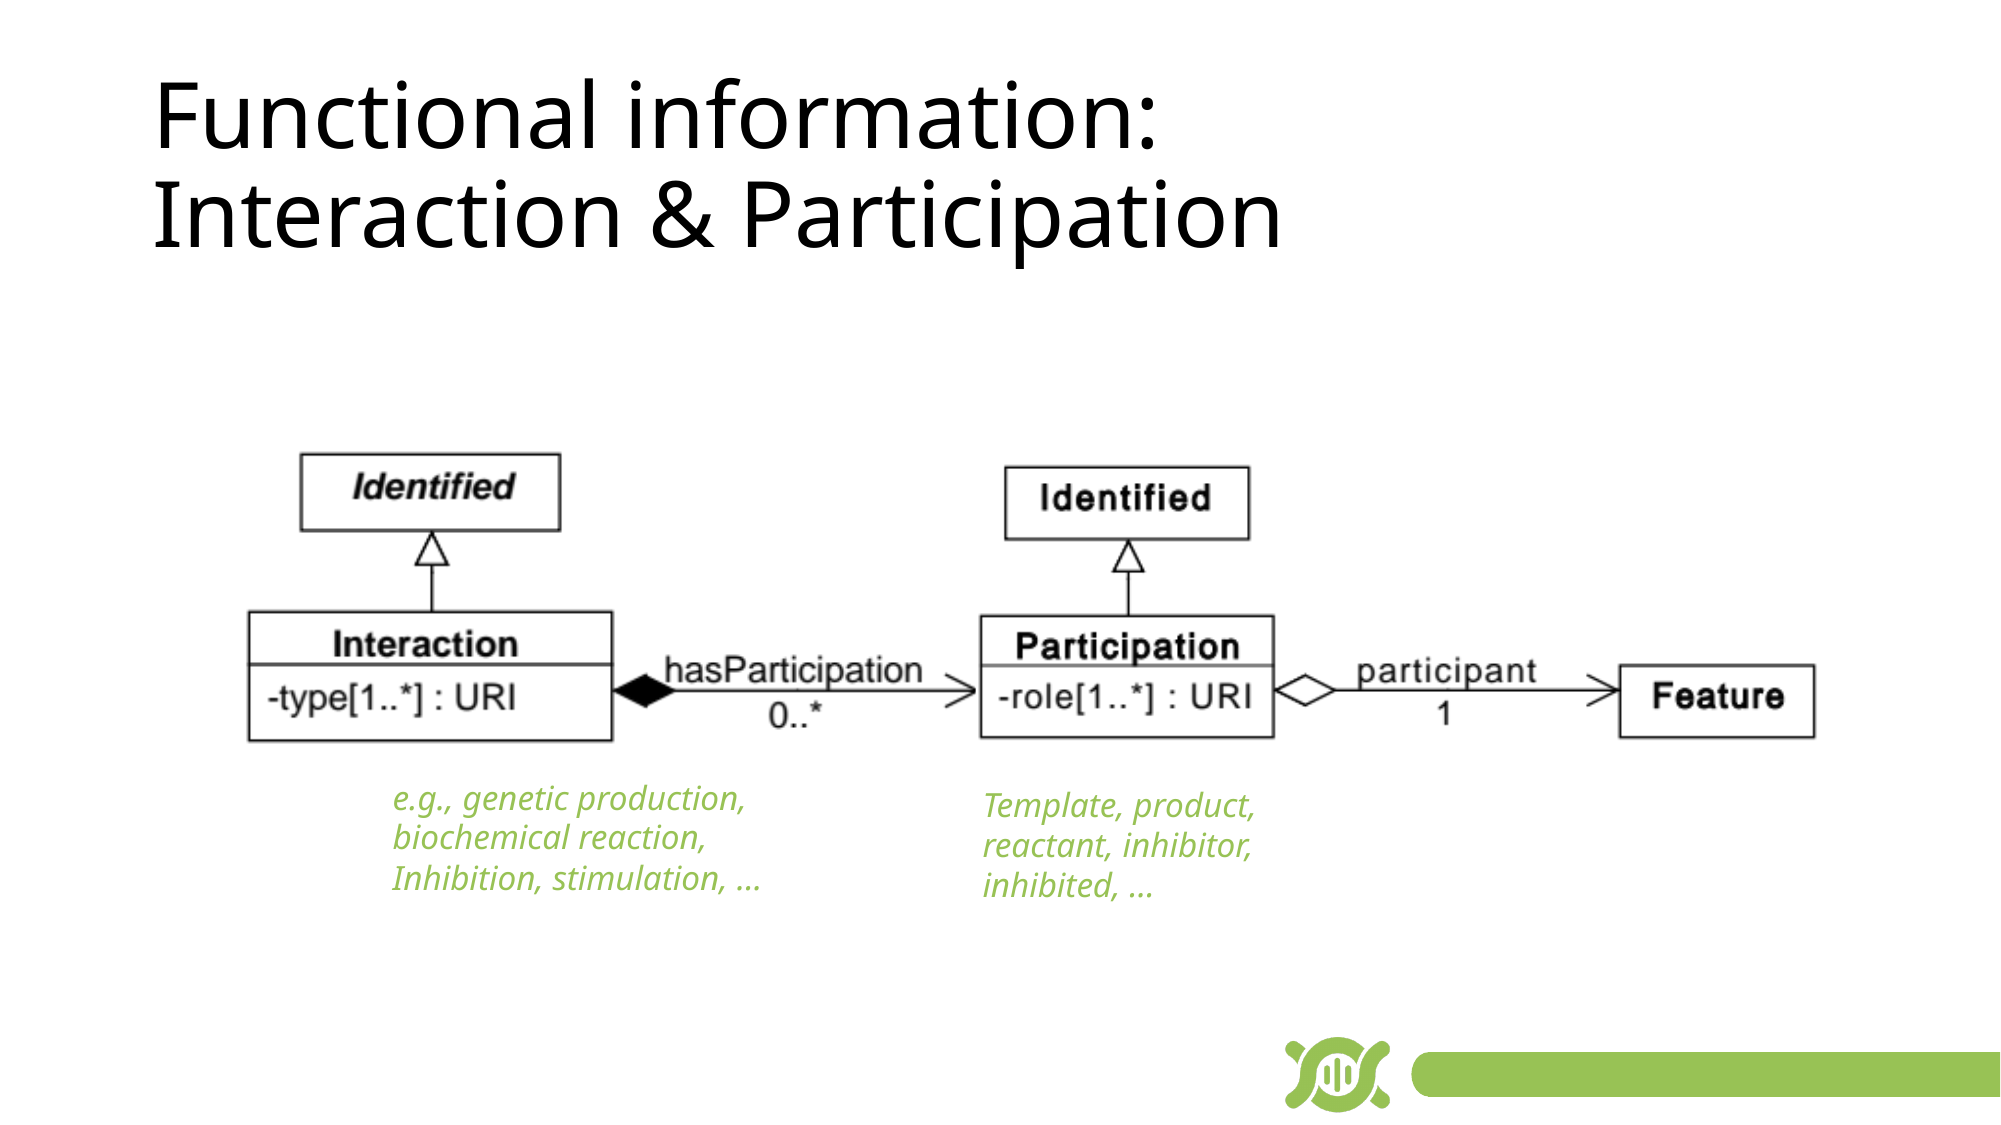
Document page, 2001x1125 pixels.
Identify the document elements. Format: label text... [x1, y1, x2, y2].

picture [196, 401, 1863, 855]
slide_number 16 [1412, 1042, 1792, 1103]
picture [1283, 1020, 1392, 1125]
text_box e.g., genetic production, biochemical reaction, Inhibition, stimulation, … [377, 855, 778, 904]
text_box Template, product, reactant, inhibitor, inhibited, … [967, 845, 1282, 912]
title Functional information: Interaction & Participation [137, 59, 1863, 278]
